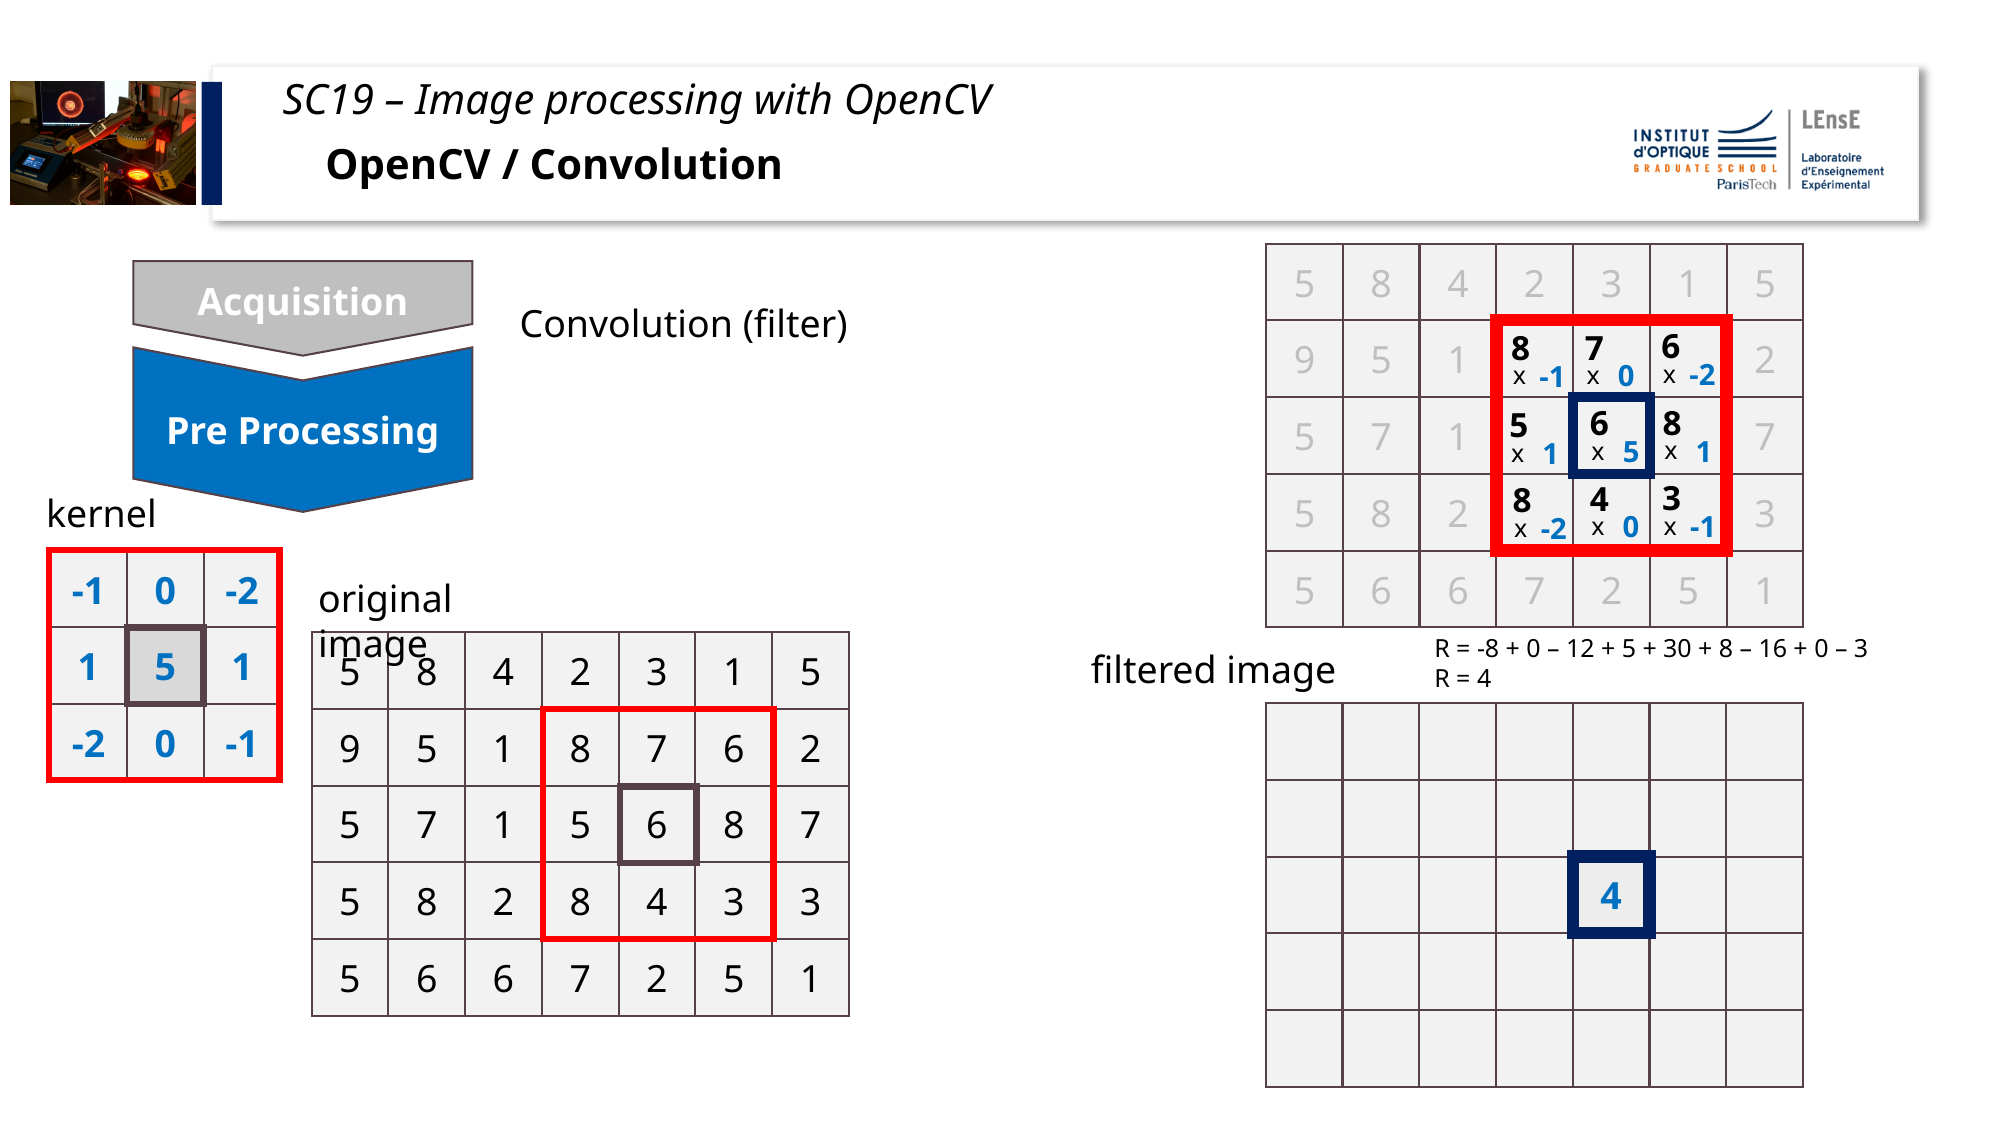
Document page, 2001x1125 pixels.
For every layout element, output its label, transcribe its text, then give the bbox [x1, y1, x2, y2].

text_box 3 [1647, 470, 1724, 525]
text_box 8 [1496, 319, 1570, 375]
text_box [1265, 932, 1341, 1009]
picture [1608, 83, 1909, 207]
text_box 6 [1419, 550, 1495, 625]
text_box [1495, 932, 1572, 1009]
text_box 1 [771, 938, 850, 1017]
text_box [1651, 856, 1725, 932]
text_box 5 [126, 626, 205, 705]
text_box [1495, 1009, 1572, 1088]
text_box 2 [464, 861, 541, 938]
text_box filtered image [1075, 639, 1357, 699]
text_box [1495, 856, 1572, 932]
text_box [1495, 779, 1572, 856]
text_box 7 [774, 785, 850, 861]
text_box 5 [1494, 396, 1572, 452]
text_box 6 [1575, 394, 1647, 450]
text_box 7 [1342, 396, 1419, 473]
text_box x [1571, 352, 1615, 397]
text_box [1418, 856, 1495, 932]
text_box x [1499, 505, 1543, 550]
text_box [1495, 702, 1572, 779]
text_box [1724, 319, 1728, 349]
text_box 1 [1665, 425, 1743, 476]
text_box 0 [1592, 501, 1664, 551]
text_box [1265, 779, 1341, 856]
text_box 8 [1497, 472, 1574, 527]
text_box -1 [1664, 501, 1742, 551]
text_box 8 [1342, 473, 1419, 550]
text_box x [1498, 352, 1541, 396]
text_box x [1496, 429, 1539, 475]
text_box -1 [1514, 350, 1571, 396]
text_box 5 [1592, 425, 1649, 470]
text_box 8 [387, 673, 464, 708]
text_box [201, 81, 223, 206]
text_box 1 [464, 785, 541, 861]
text_box [1724, 476, 1728, 501]
text_box 2 [774, 708, 850, 785]
text_box 6 [464, 938, 541, 1017]
text_box [1725, 1009, 1804, 1088]
text_box 1 [1419, 396, 1495, 473]
text_box [1341, 932, 1418, 1009]
text_box 0 [1587, 350, 1648, 394]
text_box -2 [1515, 503, 1593, 553]
text_box 2 [541, 631, 618, 708]
text_box 7 [387, 785, 464, 861]
text_box 5 [311, 861, 387, 938]
text_box x [1649, 427, 1693, 470]
text_box 5 [311, 785, 387, 861]
text_box 1 [1512, 427, 1576, 472]
text_box SC19 – Image processing with OpenCV [267, 71, 1641, 187]
text_box [1265, 1009, 1341, 1088]
text_box 6 [1342, 550, 1419, 628]
text_box [48, 549, 281, 781]
text_box [1265, 702, 1341, 779]
text_box [1649, 702, 1725, 779]
text_box [1495, 452, 1515, 551]
text_box 9 [311, 708, 387, 785]
text_box 8 [1342, 243, 1419, 319]
text_box -2 [1664, 349, 1741, 399]
text_box [542, 708, 774, 940]
text_box [1725, 856, 1804, 932]
text_box [1265, 856, 1341, 932]
text_box 1 [1649, 243, 1726, 319]
text_box OpenCV / Convolution [310, 130, 1342, 196]
text_box [1341, 1009, 1418, 1088]
text_box 3 [1572, 243, 1649, 319]
text_box 7 [541, 938, 618, 1017]
text_box [1649, 932, 1725, 1009]
text_box [619, 785, 698, 864]
text_box 5 [1726, 243, 1804, 319]
text_box x [1648, 503, 1692, 548]
text_box 5 [1265, 396, 1342, 473]
text_box R = -8 + 0 – 12 + 5 + 30 + 8 – 16 + 0 – 3 R = 4 [1419, 625, 1884, 700]
text_box 4 [1572, 855, 1651, 934]
text_box [1649, 1009, 1725, 1088]
text_box [1418, 779, 1495, 856]
text_box 3 [1728, 473, 1804, 550]
text_box [211, 65, 1919, 221]
text_box 7 [1495, 551, 1572, 625]
text_box x [1576, 503, 1620, 548]
text_box Acquisition [132, 260, 474, 357]
text_box Pre Processing [132, 346, 474, 513]
text_box 2 [1419, 473, 1495, 550]
text_box 4 [1574, 470, 1647, 525]
text_box 2 [1728, 319, 1804, 396]
text_box kernel [31, 482, 223, 543]
text_box Convolution (filter) [504, 292, 863, 353]
text_box x [1576, 427, 1620, 470]
text_box 1 [1726, 550, 1804, 625]
text_box 9 [1265, 319, 1342, 396]
text_box 1 [464, 708, 541, 785]
text_box [1341, 702, 1418, 779]
text_box [1341, 856, 1418, 932]
text_box [1418, 932, 1495, 1009]
text_box 5 [1342, 319, 1419, 396]
text_box 6 [387, 938, 464, 1017]
text_box 2 [618, 940, 694, 1017]
text_box 5 [1265, 243, 1342, 319]
text_box 8 [1647, 394, 1725, 450]
text_box 5 [694, 940, 771, 1017]
text_box 5 [1265, 473, 1342, 550]
text_box [1572, 934, 1649, 1009]
text_box [1572, 1009, 1649, 1088]
text_box [1418, 1009, 1495, 1088]
text_box 6 [1646, 318, 1724, 373]
text_box 7 [1570, 319, 1646, 374]
text_box 4 [464, 673, 541, 708]
text_box [1725, 932, 1804, 1009]
text_box [1572, 779, 1649, 855]
text_box [1418, 702, 1495, 779]
text_box 5 [311, 673, 387, 708]
text_box 8 [387, 861, 464, 938]
text_box 5 [1649, 551, 1726, 625]
text_box x [1648, 351, 1691, 394]
text_box 7 [1728, 396, 1804, 473]
text_box 4 [1419, 243, 1495, 319]
text_box 5 [387, 708, 464, 785]
text_box [1341, 779, 1418, 856]
text_box 3 [774, 861, 850, 938]
text_box [1572, 702, 1649, 779]
text_box 5 [771, 631, 850, 708]
text_box [1725, 779, 1804, 856]
text_box original image [303, 567, 584, 673]
text_box 5 [311, 938, 387, 1017]
text_box 1 [694, 631, 771, 708]
text_box 3 [618, 631, 694, 708]
text_box [1649, 779, 1725, 856]
text_box [1725, 702, 1804, 779]
text_box 2 [1572, 551, 1649, 625]
text_box 5 [1265, 550, 1342, 628]
text_box 2 [1495, 243, 1572, 319]
picture [10, 81, 196, 205]
text_box 1 [1419, 319, 1495, 396]
